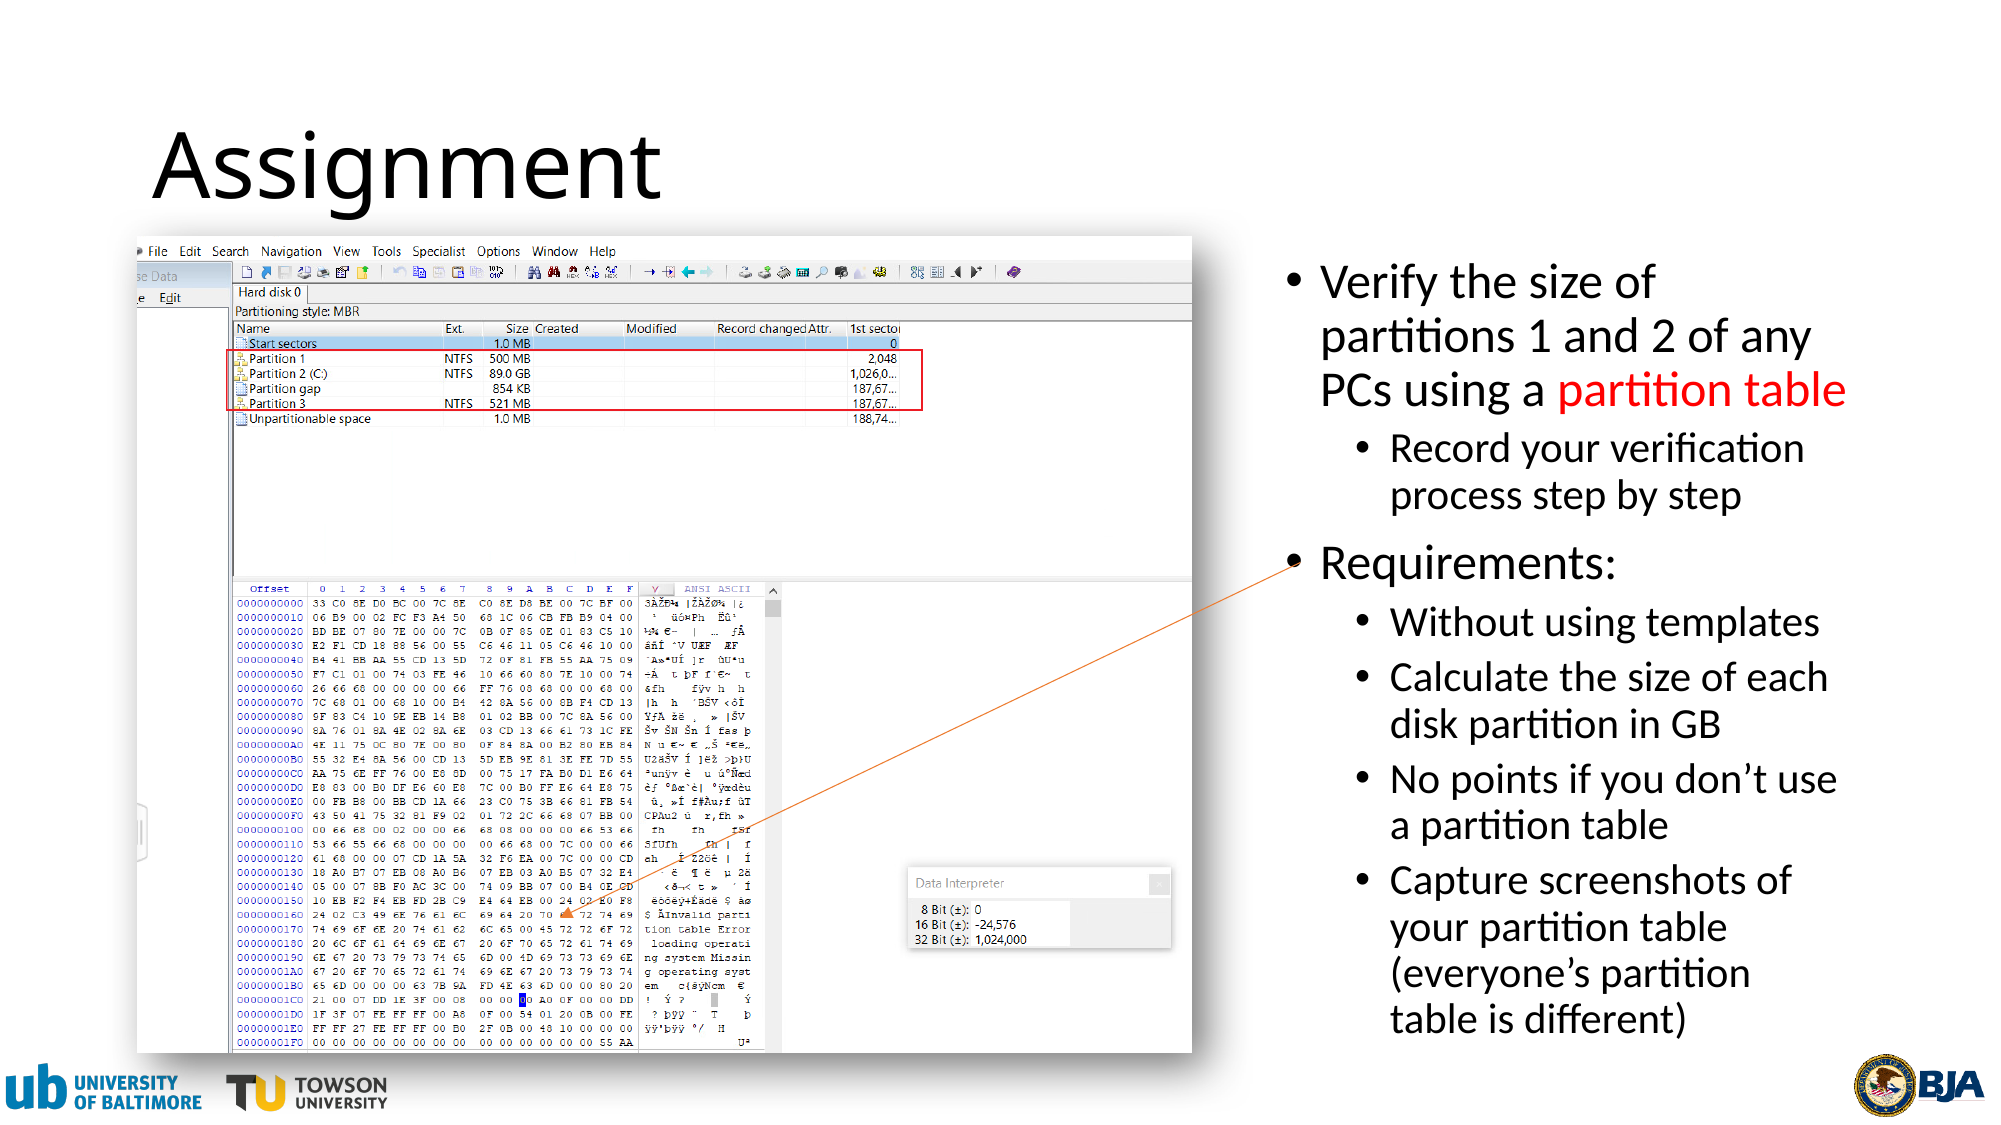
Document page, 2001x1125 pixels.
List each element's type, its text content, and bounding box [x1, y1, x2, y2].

list Verify the size of partitions 1 and 2 of any PCs using a partition table Record your verification process step by step Requirements: Without using templates Calculate the size of each disk partition in GB No points if you don’t use a partition table Capture screenshots of your partition table (everyone’s partition table is different) [1270, 247, 1863, 1064]
title Assignment [137, 59, 1863, 278]
picture [1854, 1054, 1986, 1117]
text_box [559, 562, 1301, 918]
picture [0, 236, 1192, 1125]
